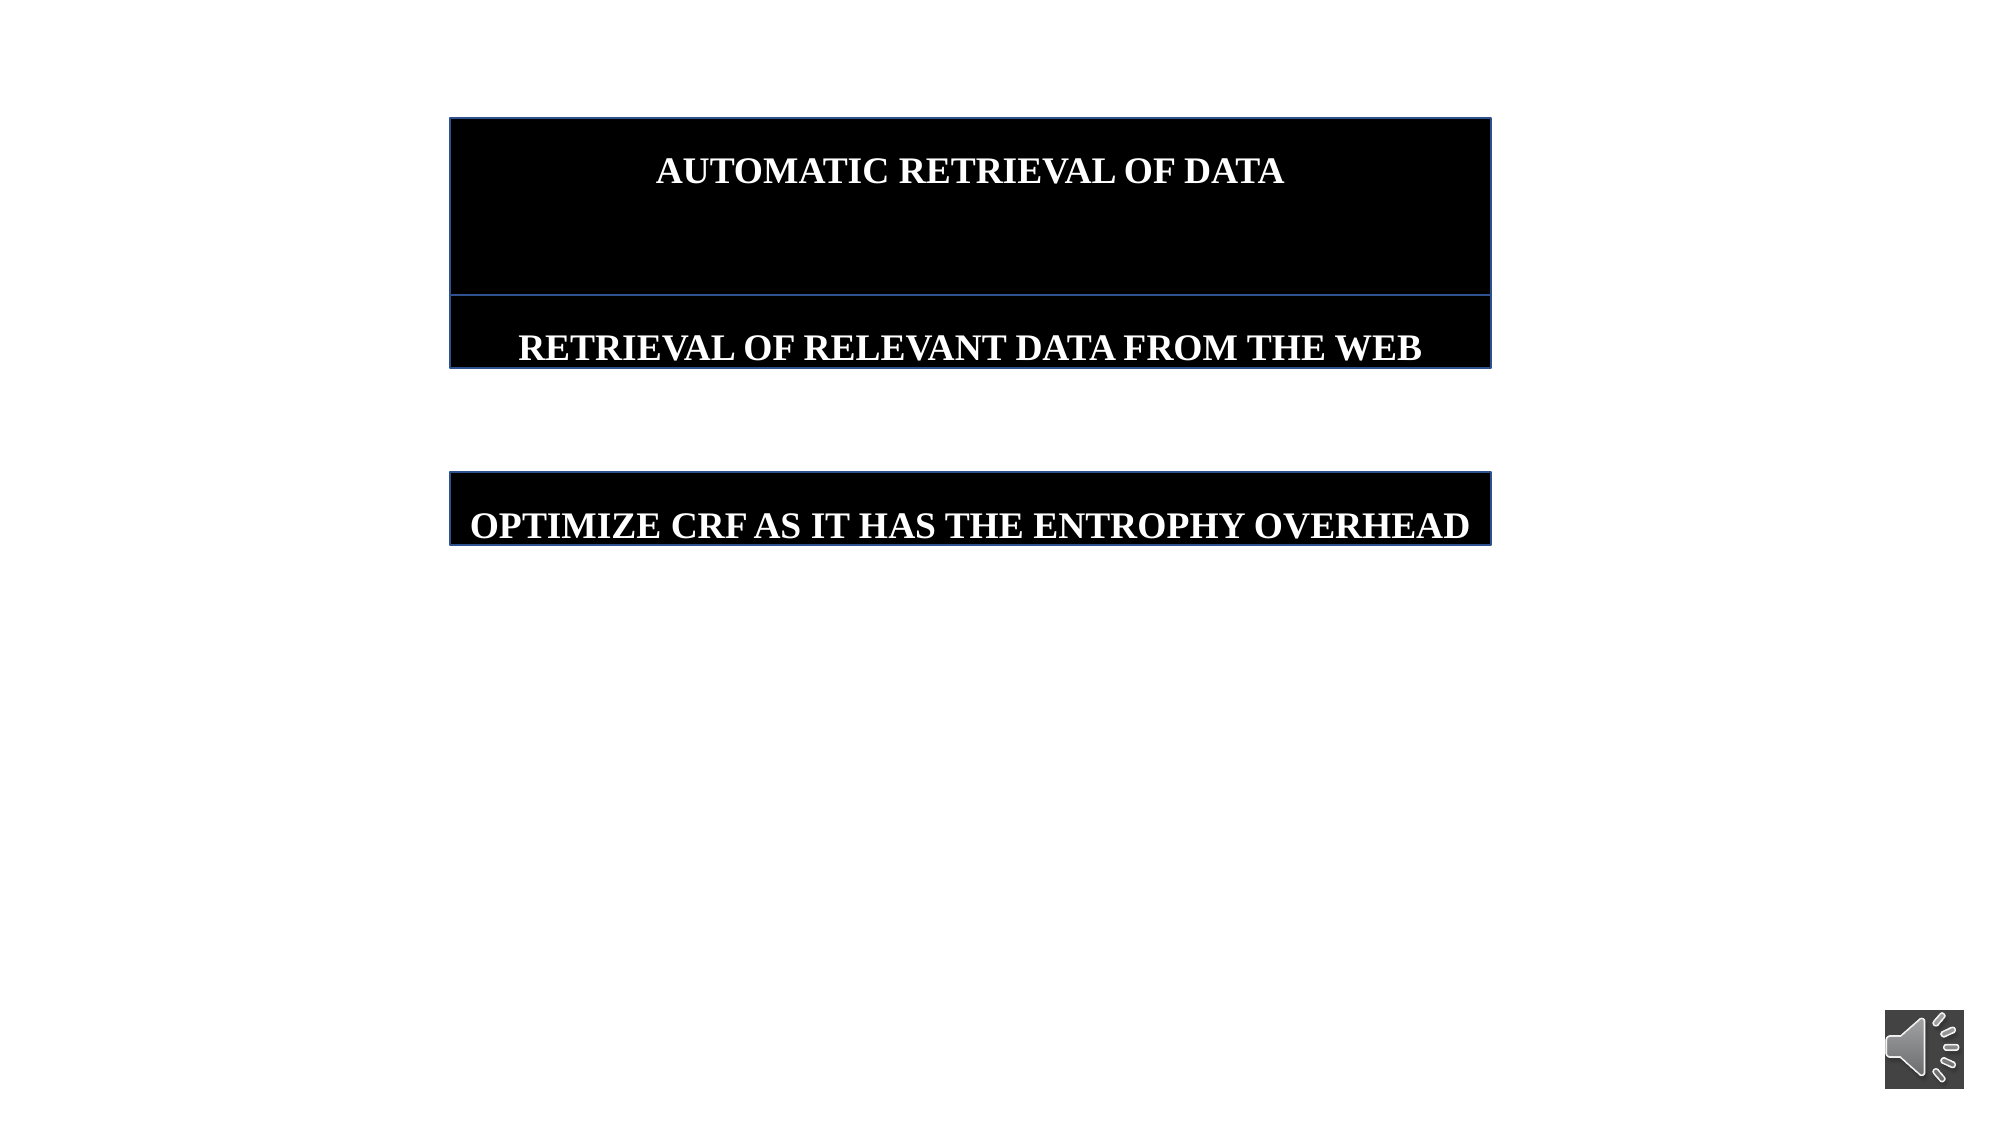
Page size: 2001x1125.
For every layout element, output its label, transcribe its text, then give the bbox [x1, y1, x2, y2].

picture [1884, 1009, 1965, 1090]
text_box RETRIEVAL OF RELEVANT DATA FROM THE WEB [450, 294, 1491, 369]
title AUTOMATIC RETRIEVAL OF DATA [450, 117, 1491, 294]
text_box OPTIMIZE CRF AS IT HAS THE ENTROPHY OVERHEAD [450, 472, 1491, 546]
